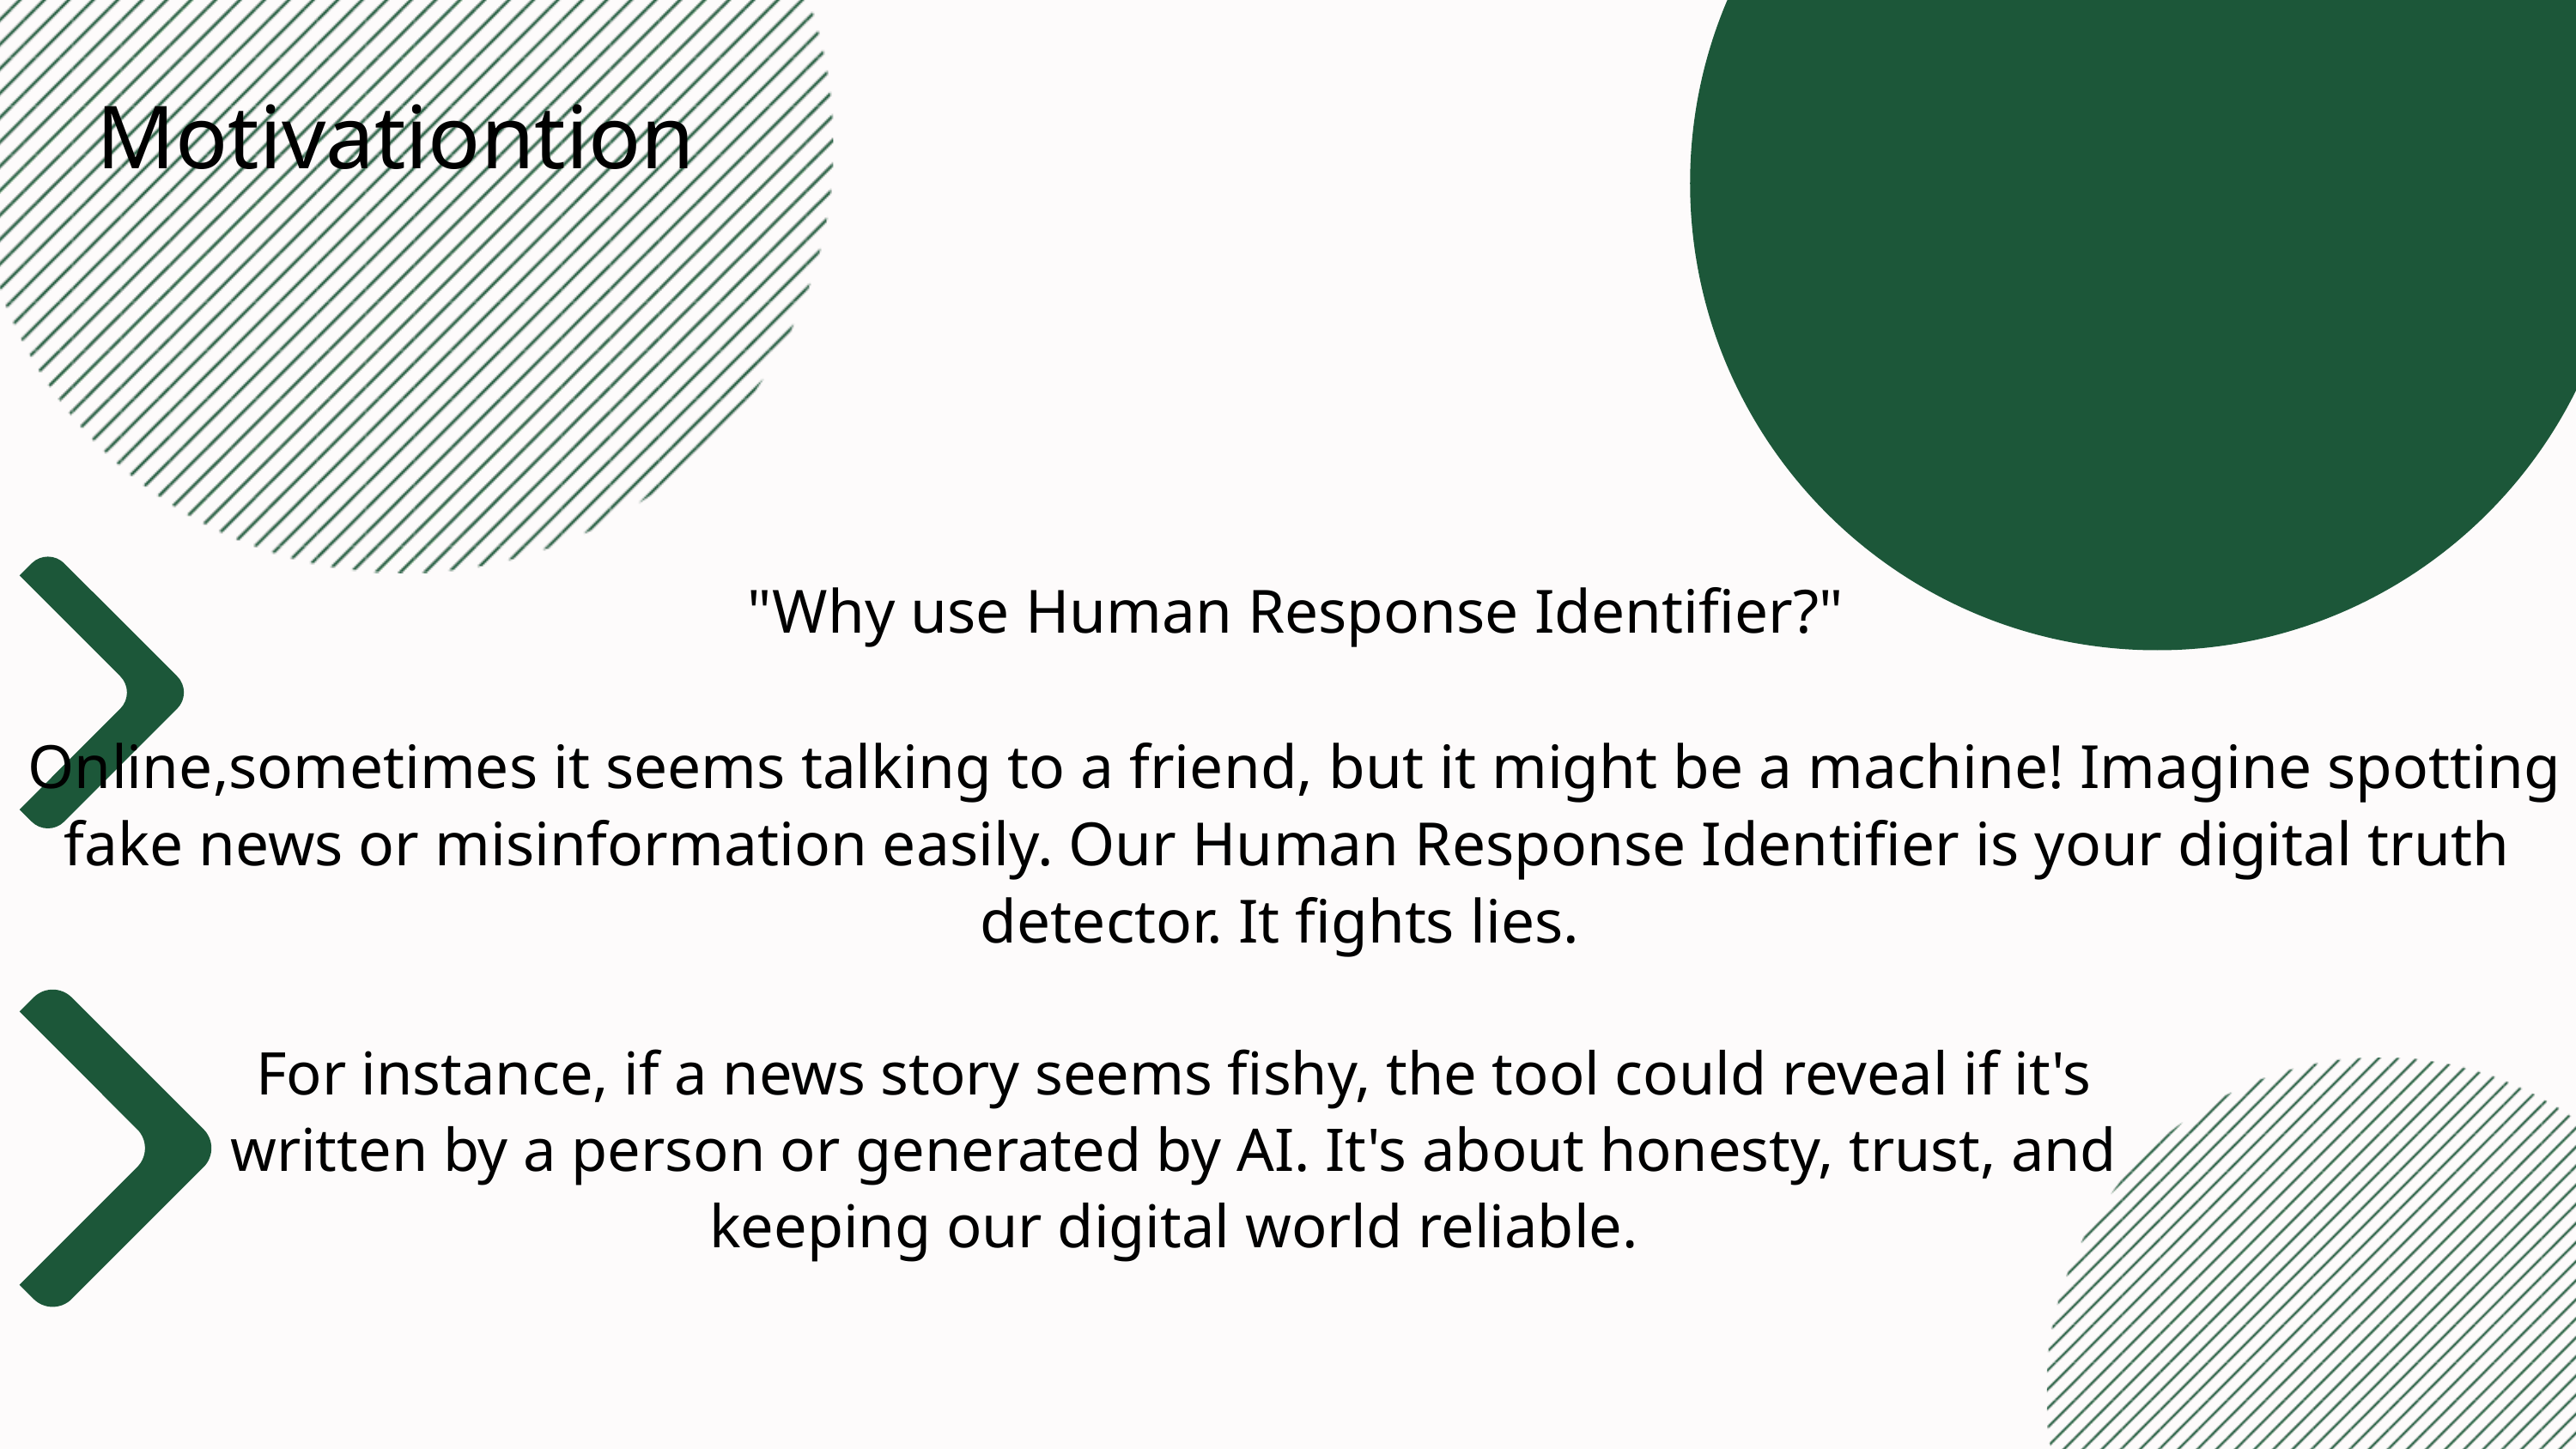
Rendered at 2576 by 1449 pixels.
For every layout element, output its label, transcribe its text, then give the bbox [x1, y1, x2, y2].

text_box Motivationtion [0, 72, 792, 186]
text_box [1689, 0, 2576, 651]
text_box [2046, 1058, 2576, 1449]
text_box [0, 0, 834, 567]
text_box For instance, if a news story seems fishy, the tool could reveal if it's written by a person or generated by AI. It's about honesty, trust, and keeping our digital world reliable. [216, 1029, 2138, 1260]
text_box "Why use Human Response Identifier?" Online,sometimes it seems talking to a friend, but it might be a machine! Imagine spotting fake news or misinformation easily. Our Human Response Identifier is your digital truth detector. It fights lies. [0, 567, 2576, 955]
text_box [19, 556, 185, 827]
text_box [19, 989, 212, 1304]
